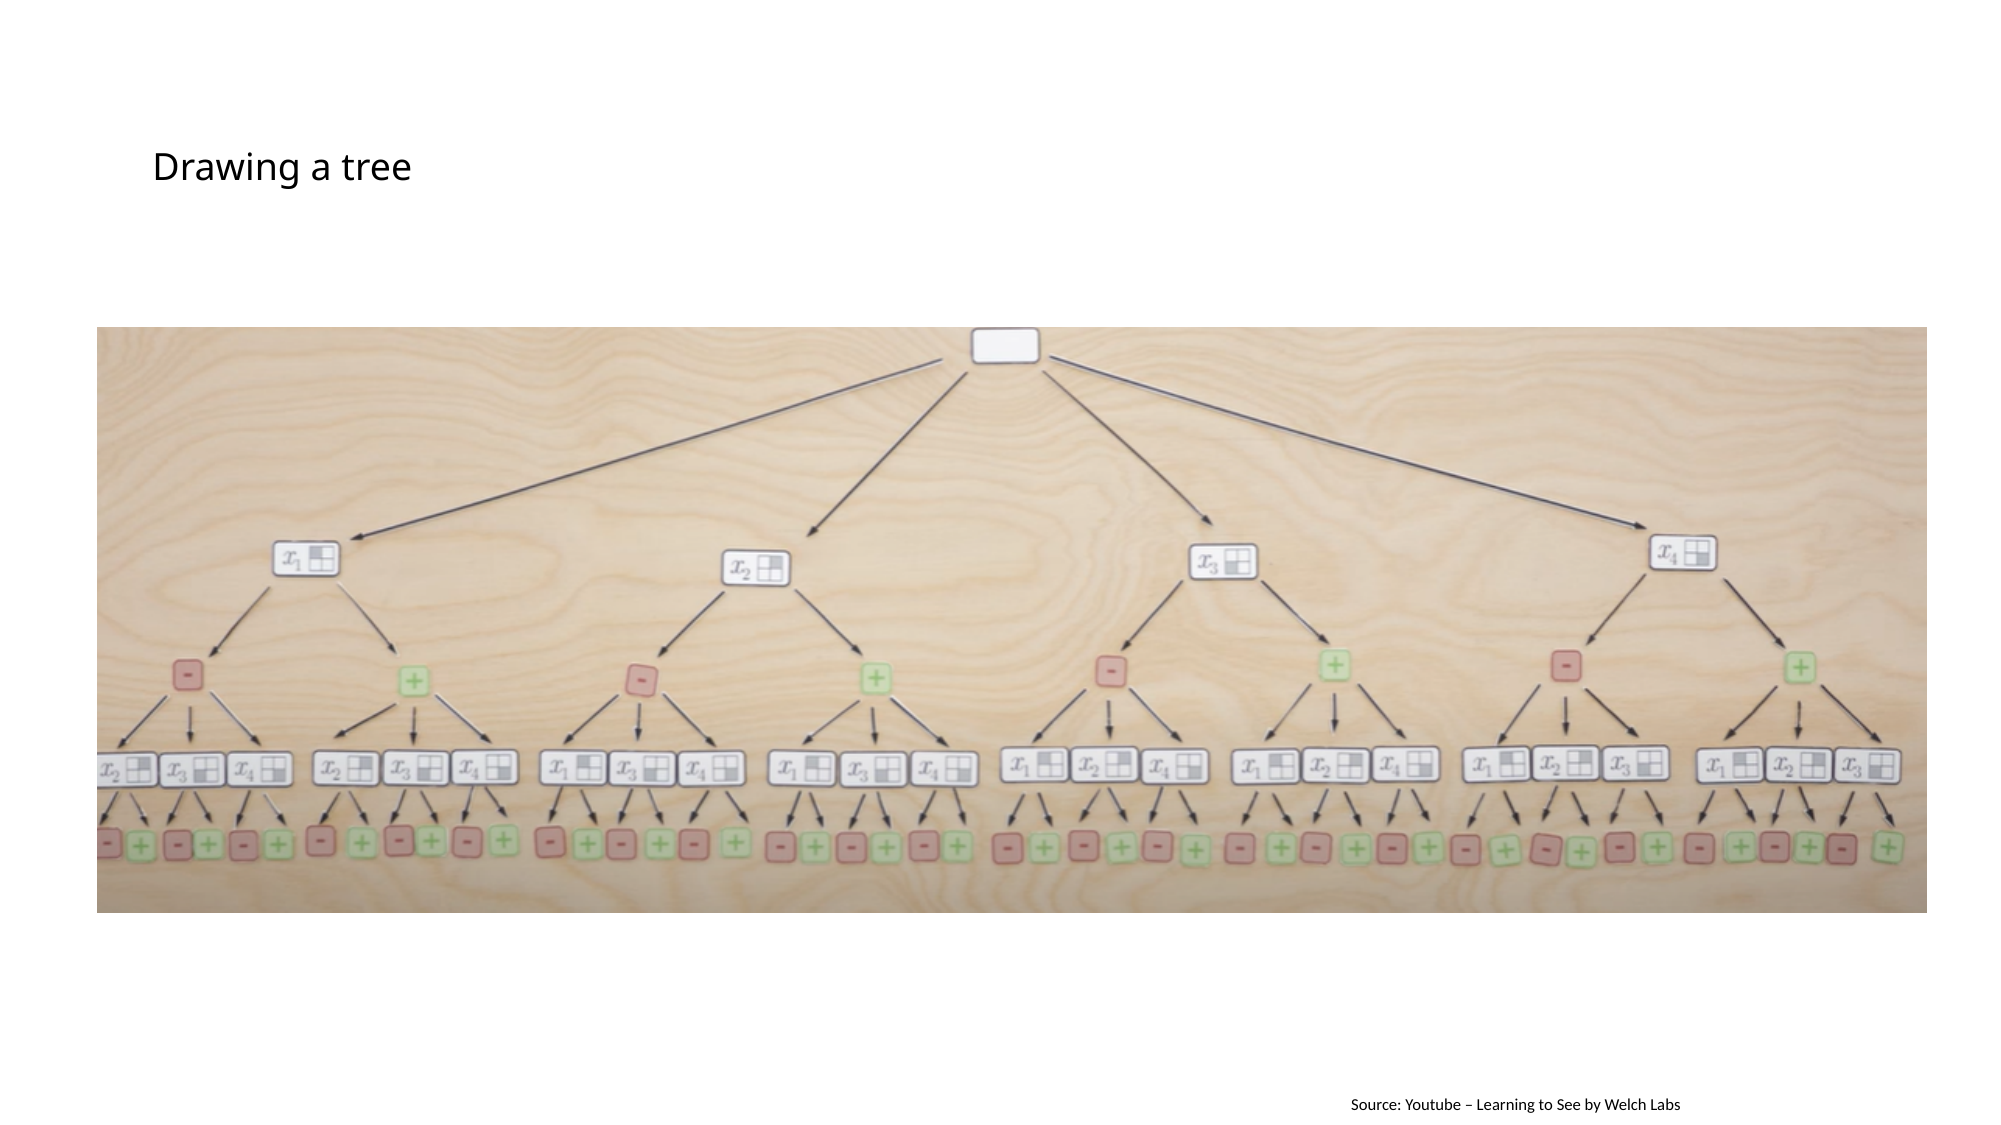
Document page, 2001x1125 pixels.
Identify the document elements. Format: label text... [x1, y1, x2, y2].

text_box Source: Youtube – Learning to See by Welch Labs [1336, 1086, 2000, 1121]
title Drawing a tree [137, 59, 1863, 278]
picture [96, 327, 1927, 913]
